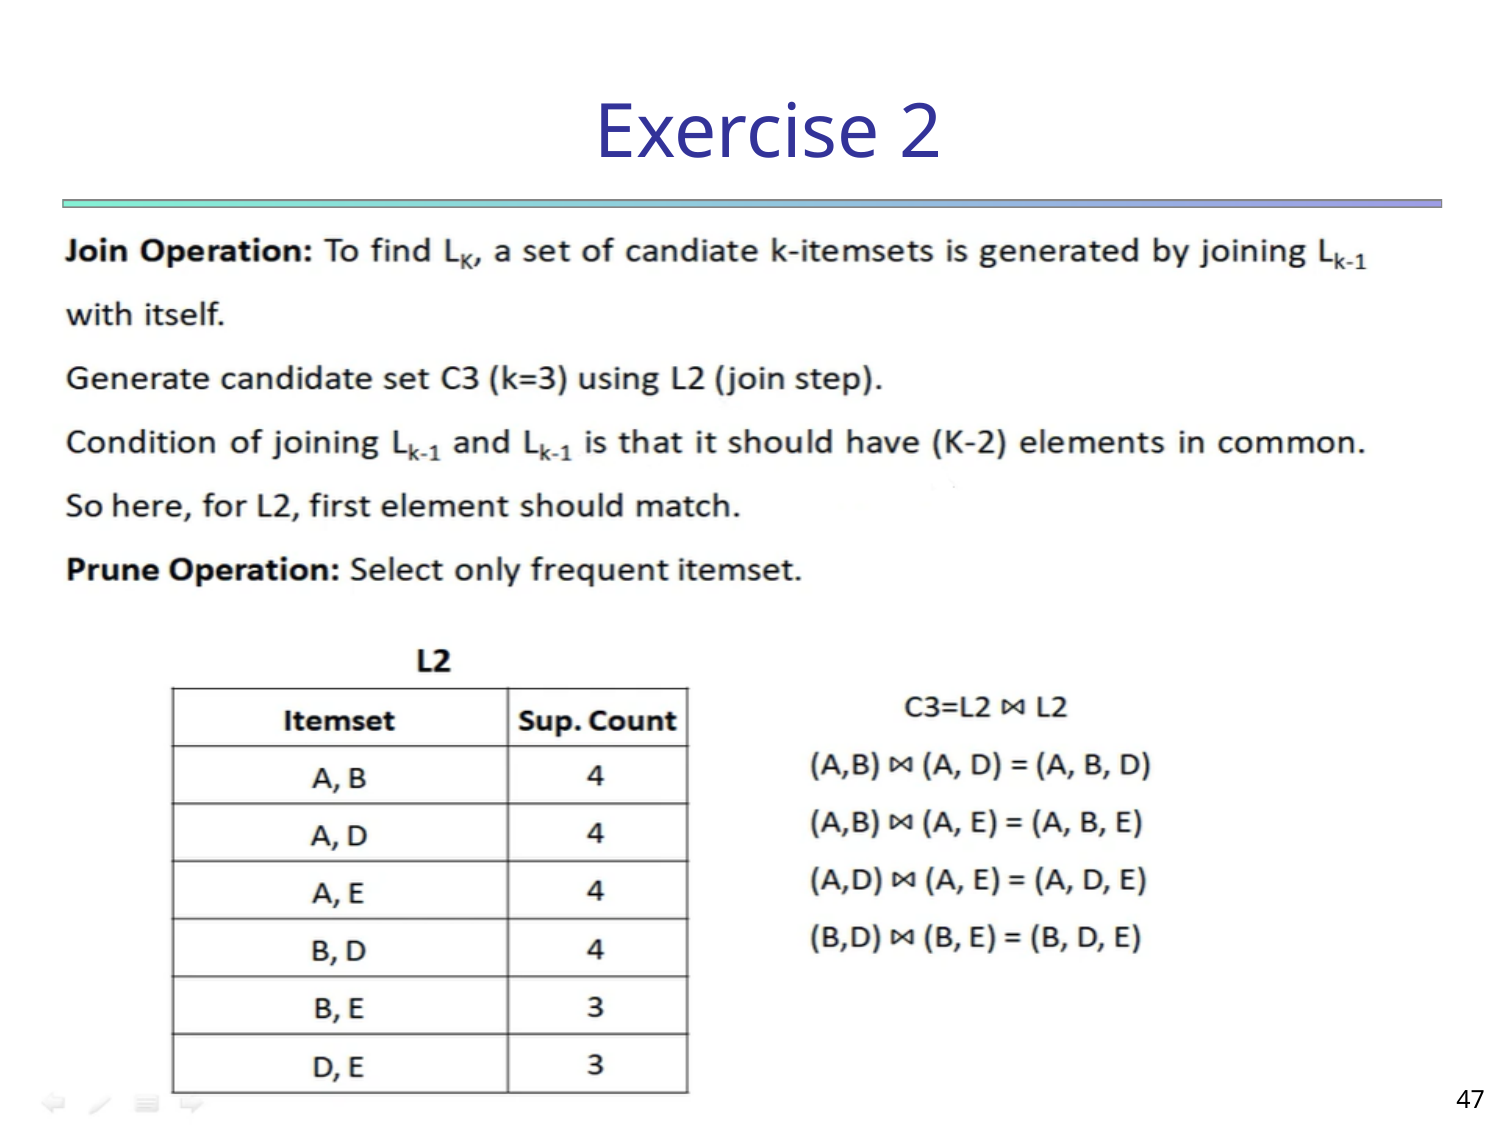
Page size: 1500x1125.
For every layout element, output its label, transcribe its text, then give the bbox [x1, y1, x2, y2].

slide_number ‹#› [1382, 1062, 1500, 1125]
text_box Exercise 2 [87, 87, 1450, 188]
picture [34, 215, 1377, 1125]
